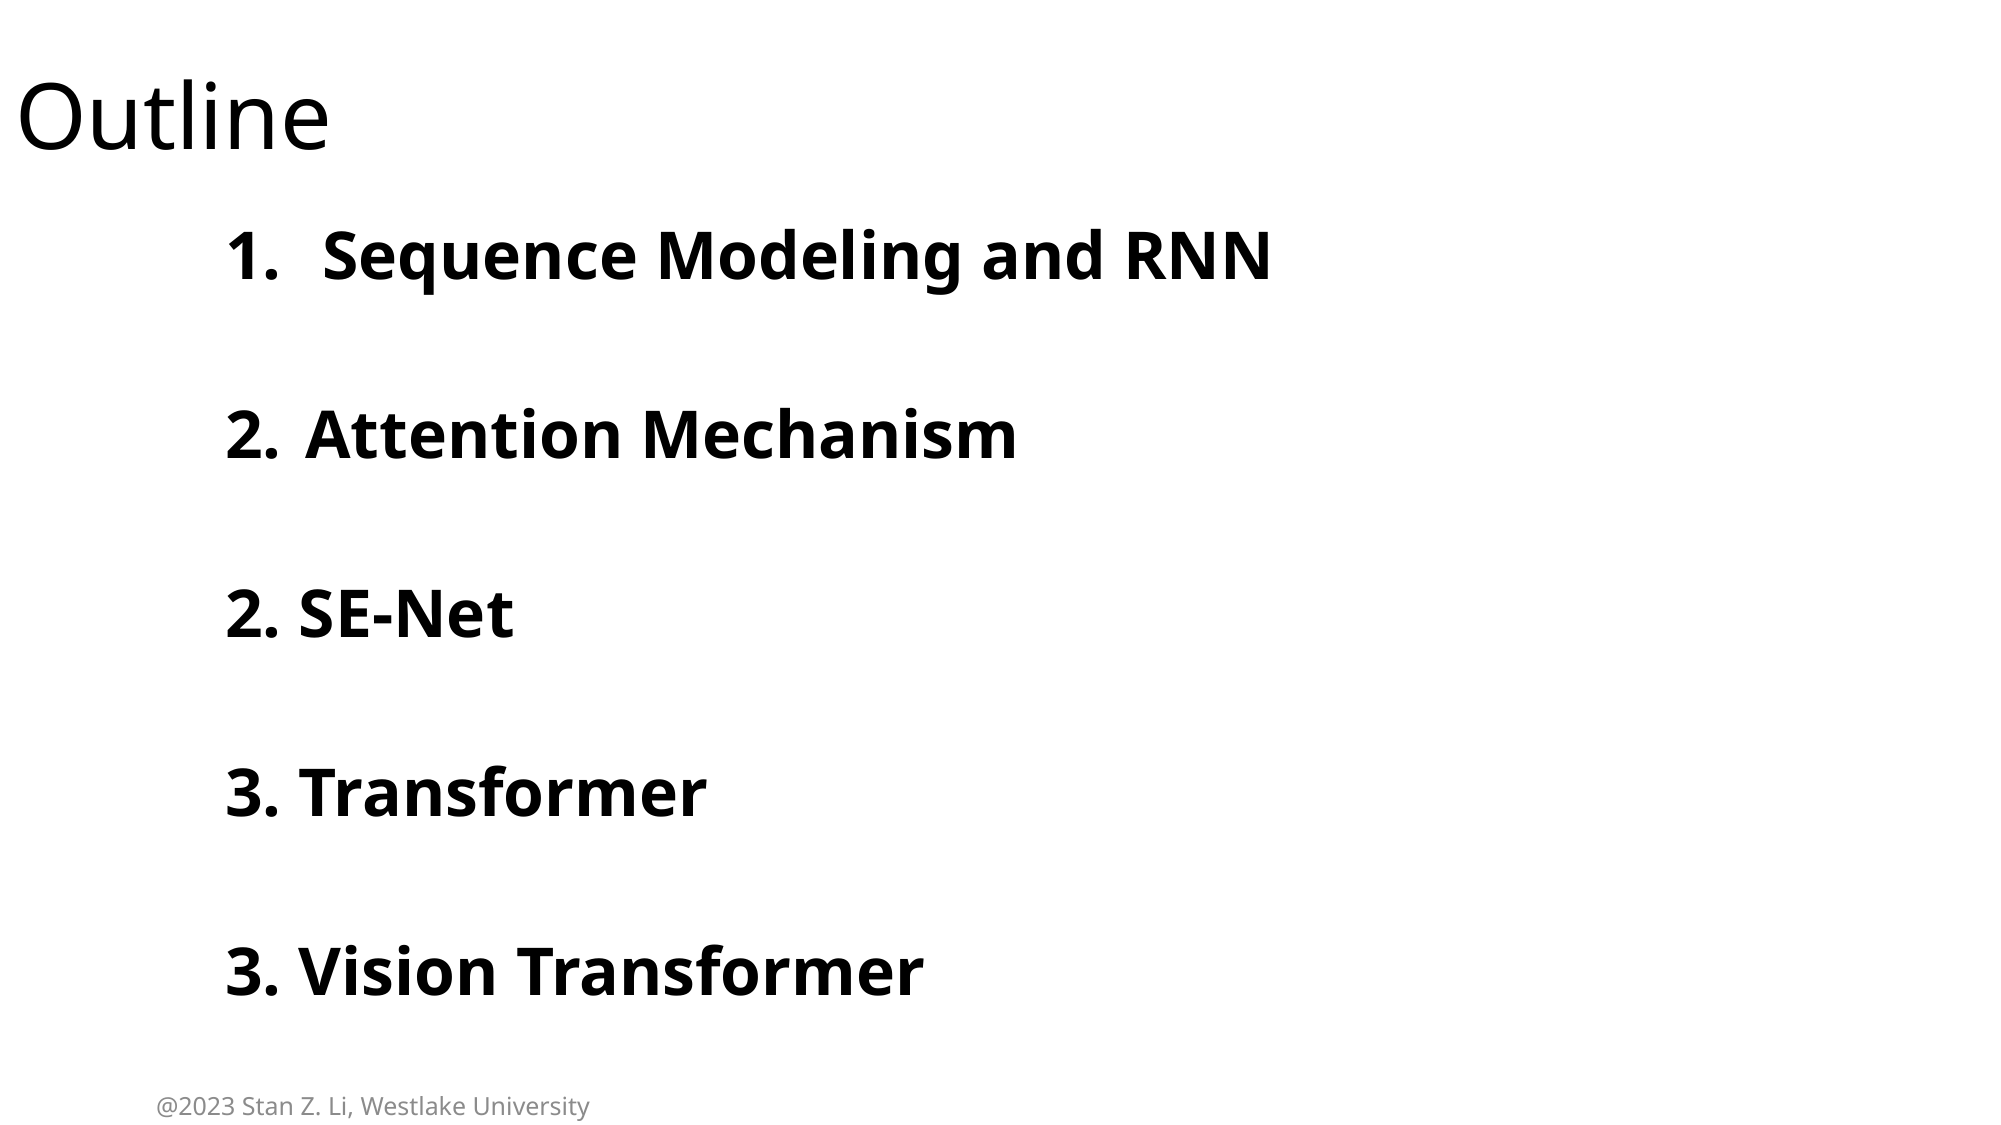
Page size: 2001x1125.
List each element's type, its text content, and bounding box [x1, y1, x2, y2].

footer @2023 Stan Z. Li, Westlake University [35, 1085, 711, 1124]
title Outline [0, 39, 2000, 202]
list Sequence Modeling and RNN Attention Mechanism 2. SE-Net 3. Transformer 3. Vision Transformer [210, 215, 1743, 1024]
